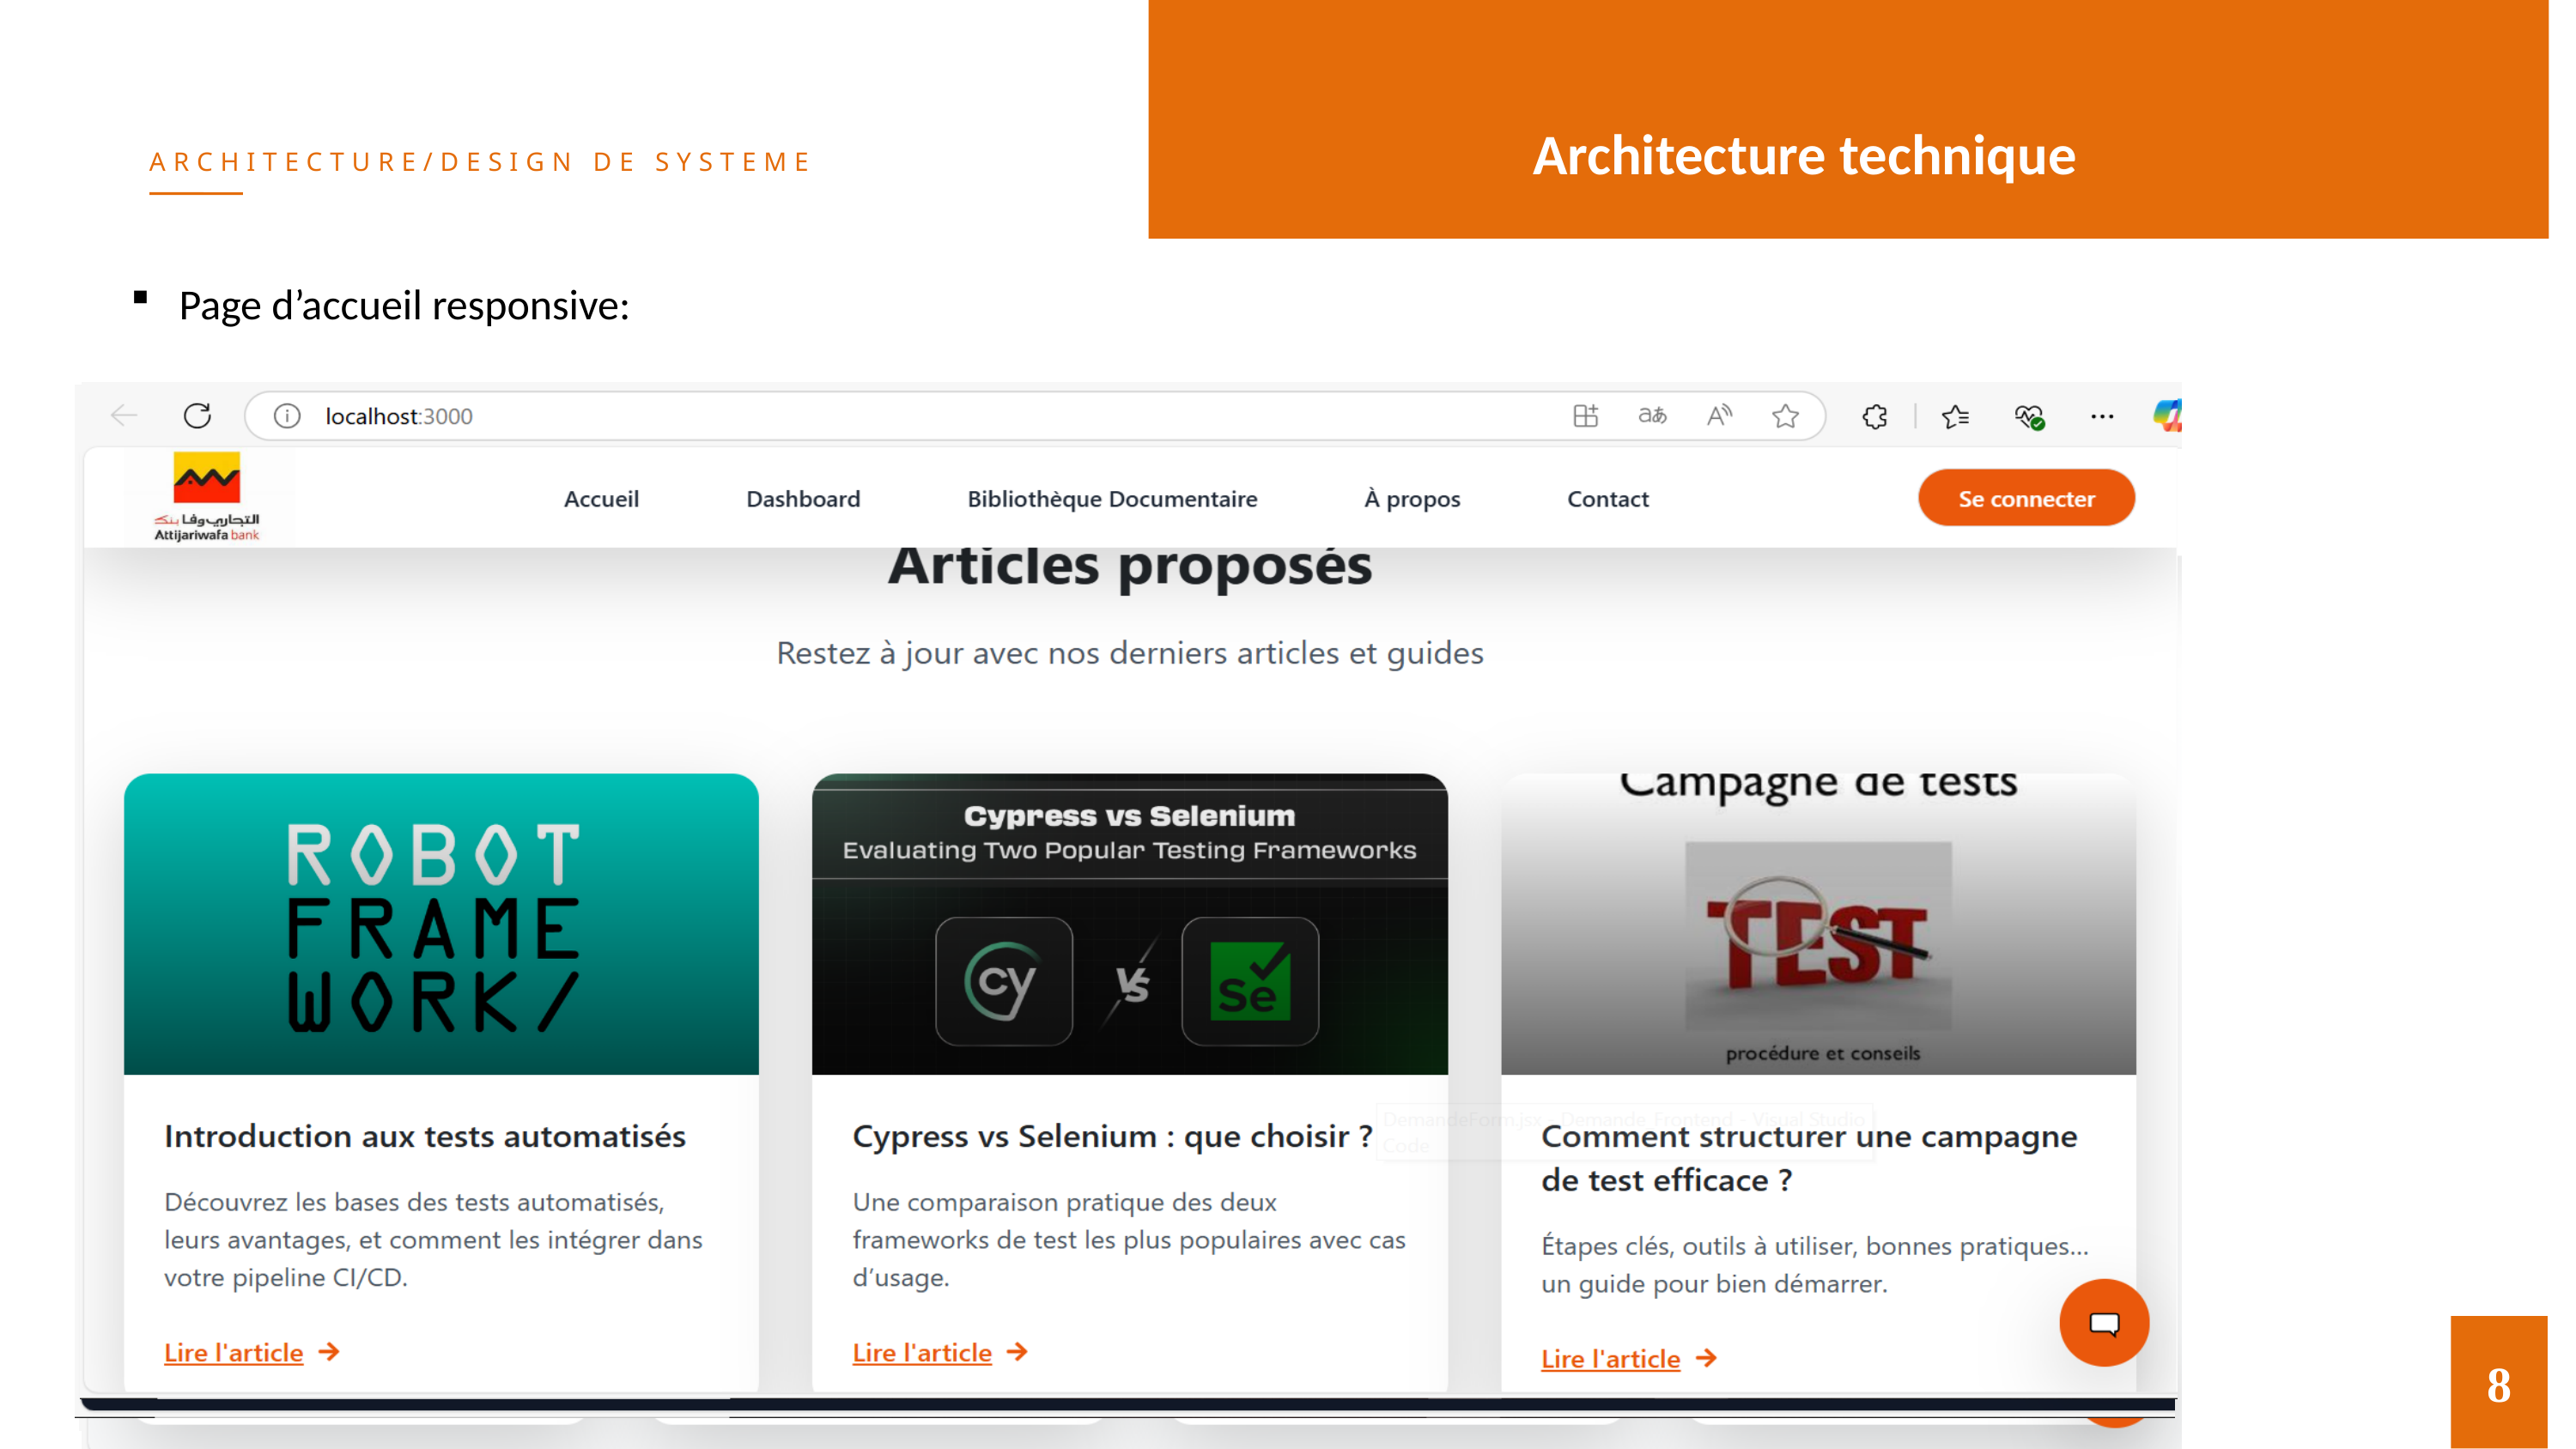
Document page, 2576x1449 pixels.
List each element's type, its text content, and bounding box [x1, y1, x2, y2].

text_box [1566, 0, 1890, 381]
text_box 8 [2449, 1314, 2549, 1449]
text_box Architecture technique [1520, 111, 1562, 193]
text_box Architecture technique [1893, 111, 2576, 193]
picture [74, 367, 2183, 1449]
text_box ARCHITECTURE/DESIGN DE SYSTEME [149, 141, 987, 177]
text_box Page d’accueil responsive: [118, 270, 1471, 336]
